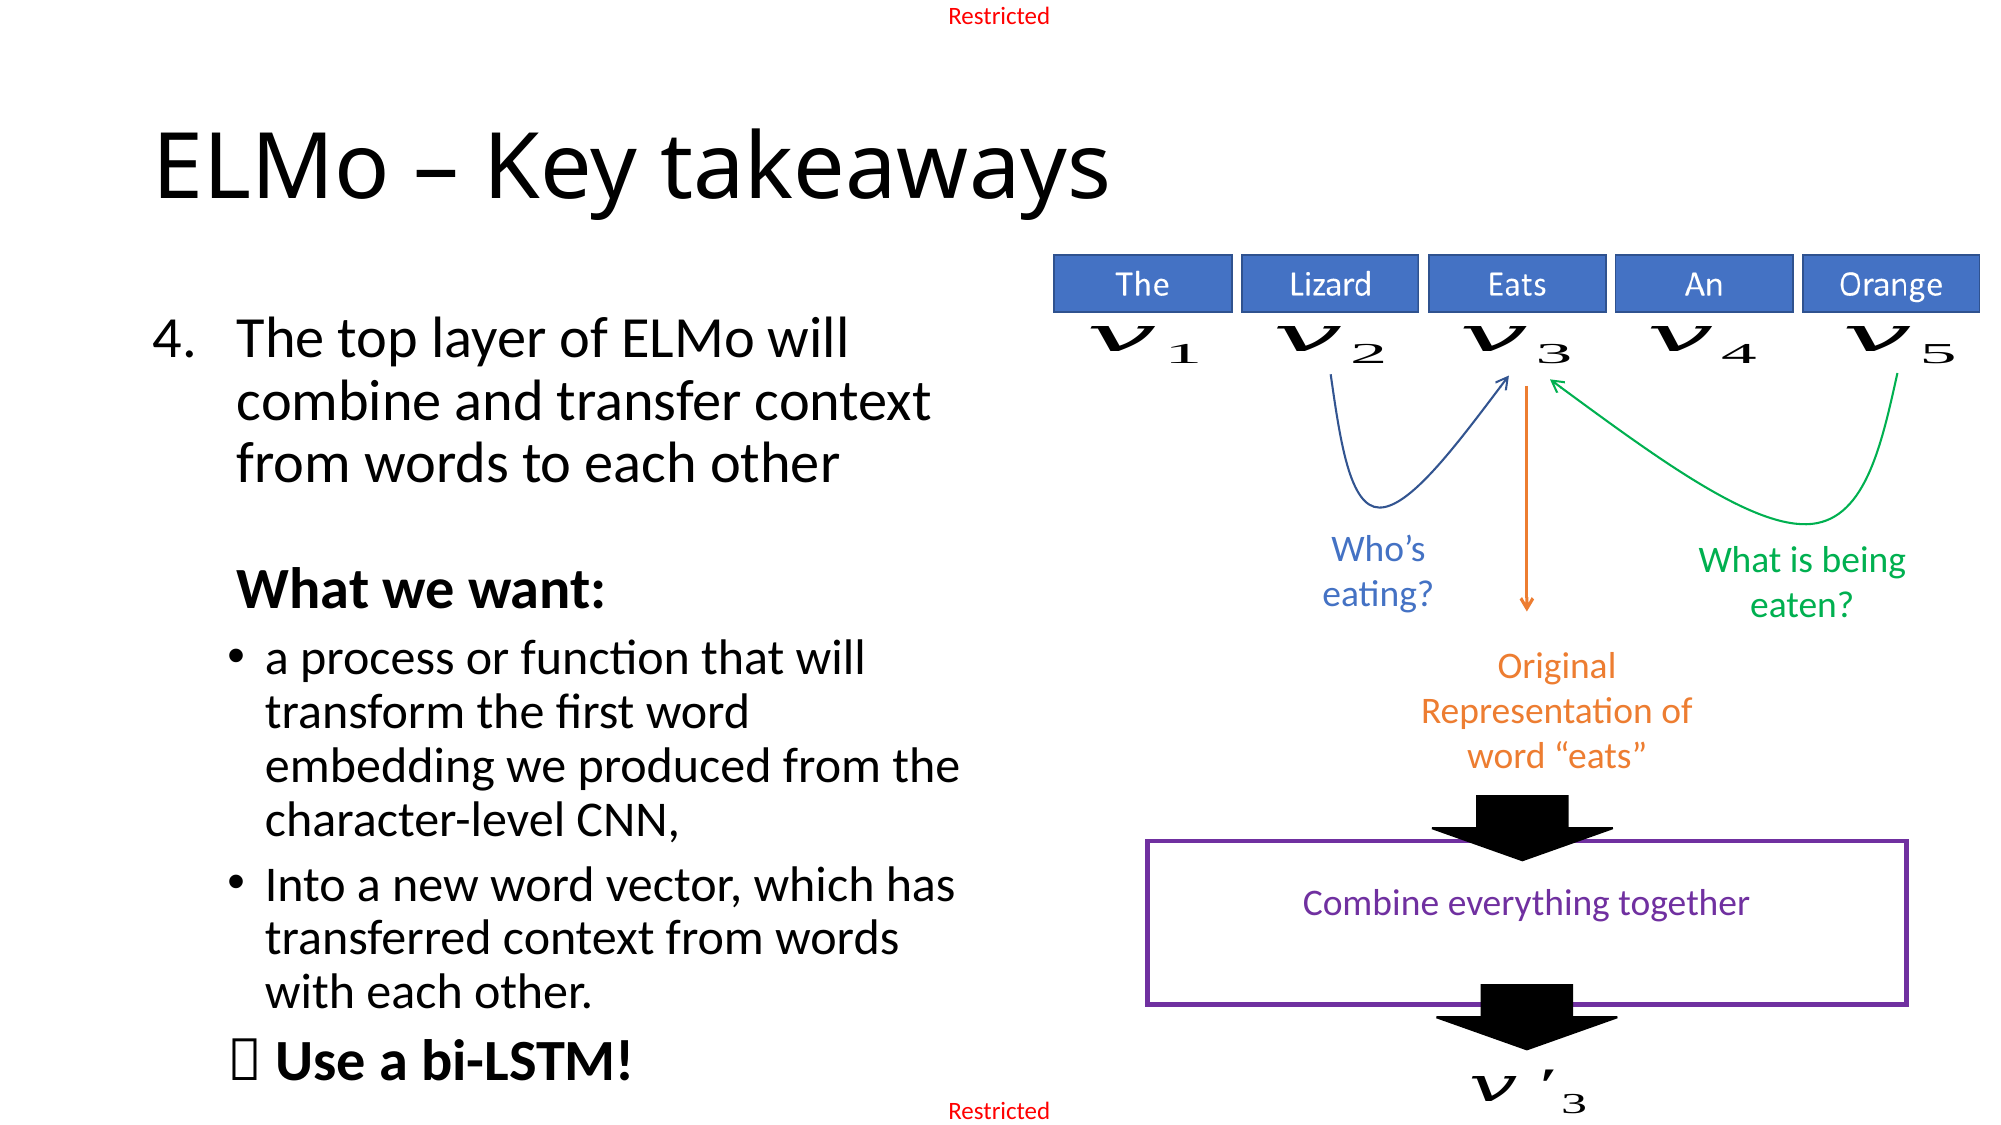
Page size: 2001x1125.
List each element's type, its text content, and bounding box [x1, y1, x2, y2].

text_box Who’s eating? [1298, 516, 1459, 622]
text_box Original Representation of word “eats” [1365, 633, 1749, 784]
text_box [1436, 984, 1618, 1051]
text_box What is being eaten? [1646, 527, 1959, 633]
title ELMo – Key takeaways [137, 59, 1863, 278]
text_box [1329, 374, 1509, 509]
list The top layer of ELMo will combine and transfer context from words to each other What we want: a process or function that will transform the first word embedding we produced from the character-level CNN, Into a new word vector, which has transferred context from words with each other.  Use a bi-LSTM! [137, 299, 988, 1125]
text_box [1550, 372, 1899, 526]
picture [1053, 249, 1980, 327]
text_box [1431, 795, 1614, 862]
